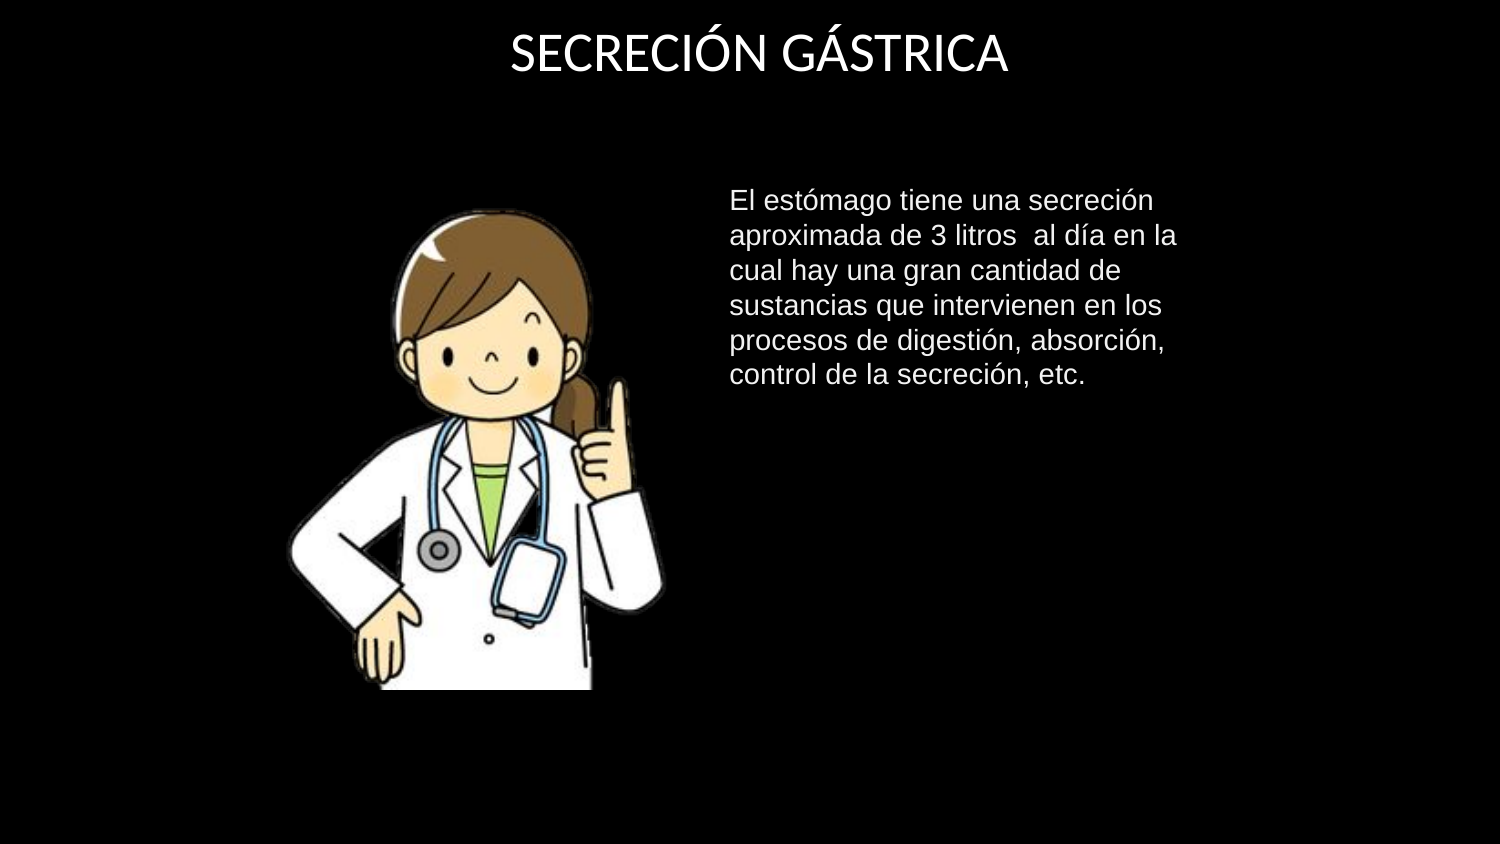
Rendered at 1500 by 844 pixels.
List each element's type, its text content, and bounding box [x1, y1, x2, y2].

title SECRECIÓN GÁSTRICA [253, 0, 1267, 98]
text_box El estómago tiene una secreción aproximada de 3 litros al día en la cual hay una gran cantidad de sustancias que intervienen en los procesos de digestión, absorción, control de la secreción, etc. [714, 173, 1238, 469]
picture [269, 200, 700, 690]
